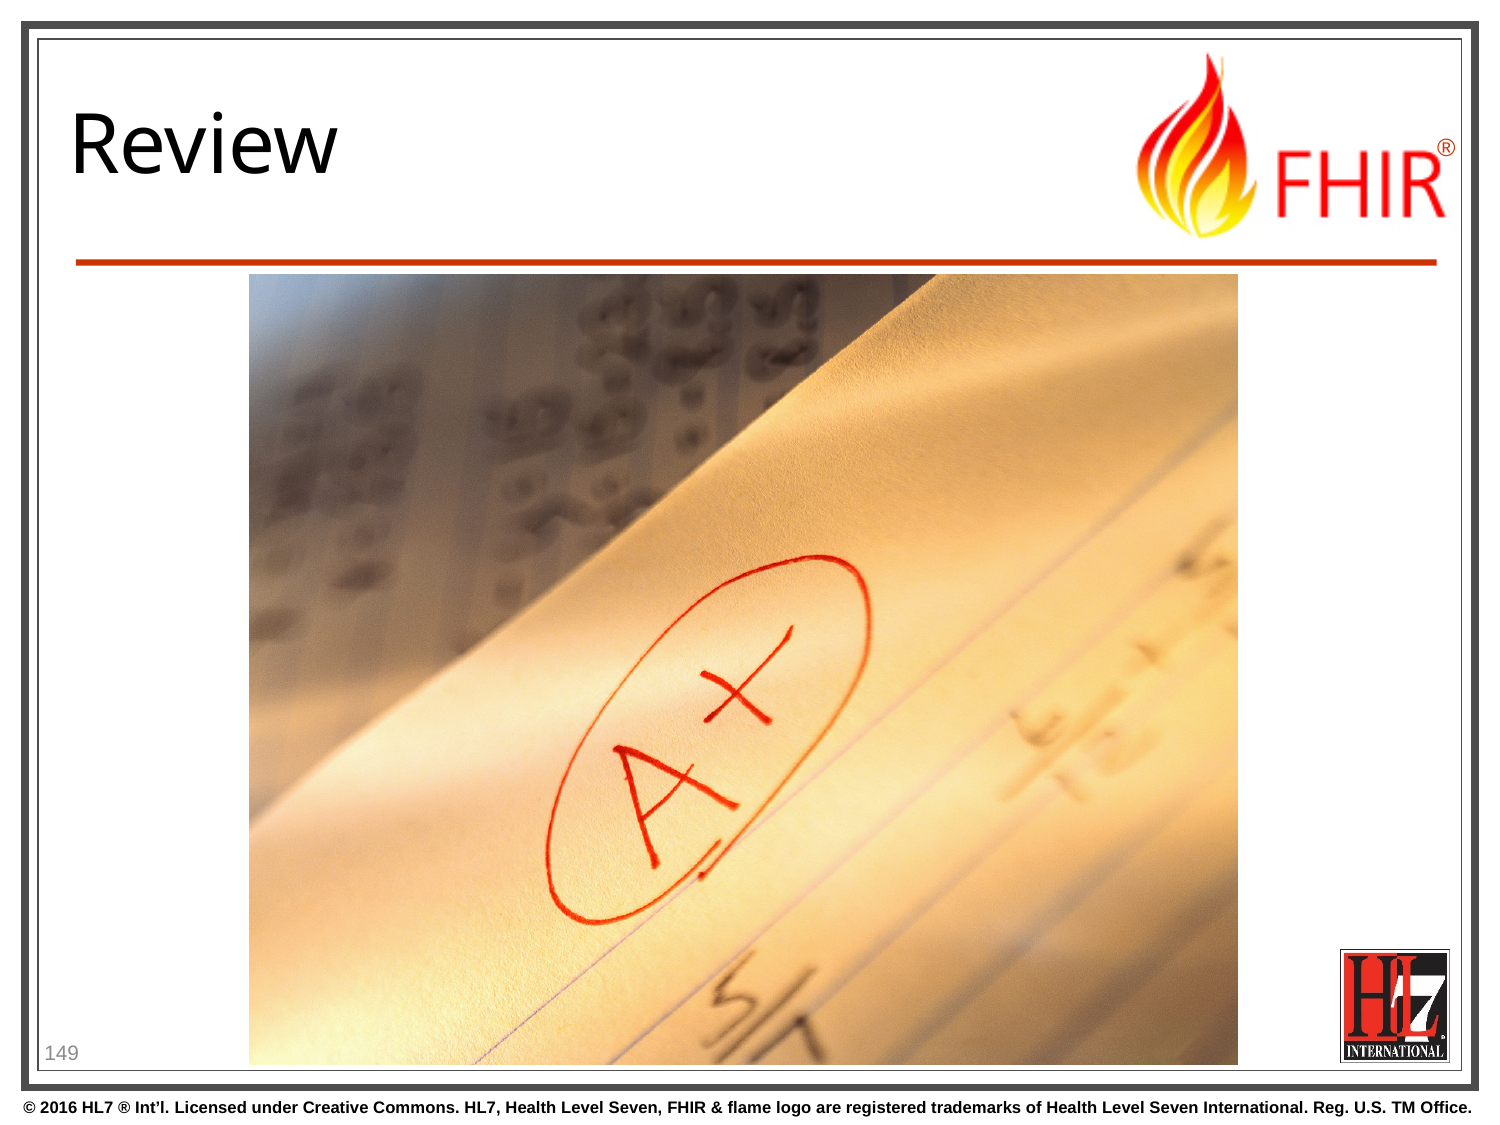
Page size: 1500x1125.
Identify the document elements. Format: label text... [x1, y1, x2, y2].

picture [1124, 42, 1458, 249]
slide_number 149 [29, 1034, 148, 1071]
picture [249, 274, 1238, 1066]
picture [1340, 949, 1450, 1063]
title Review [53, 54, 1128, 244]
